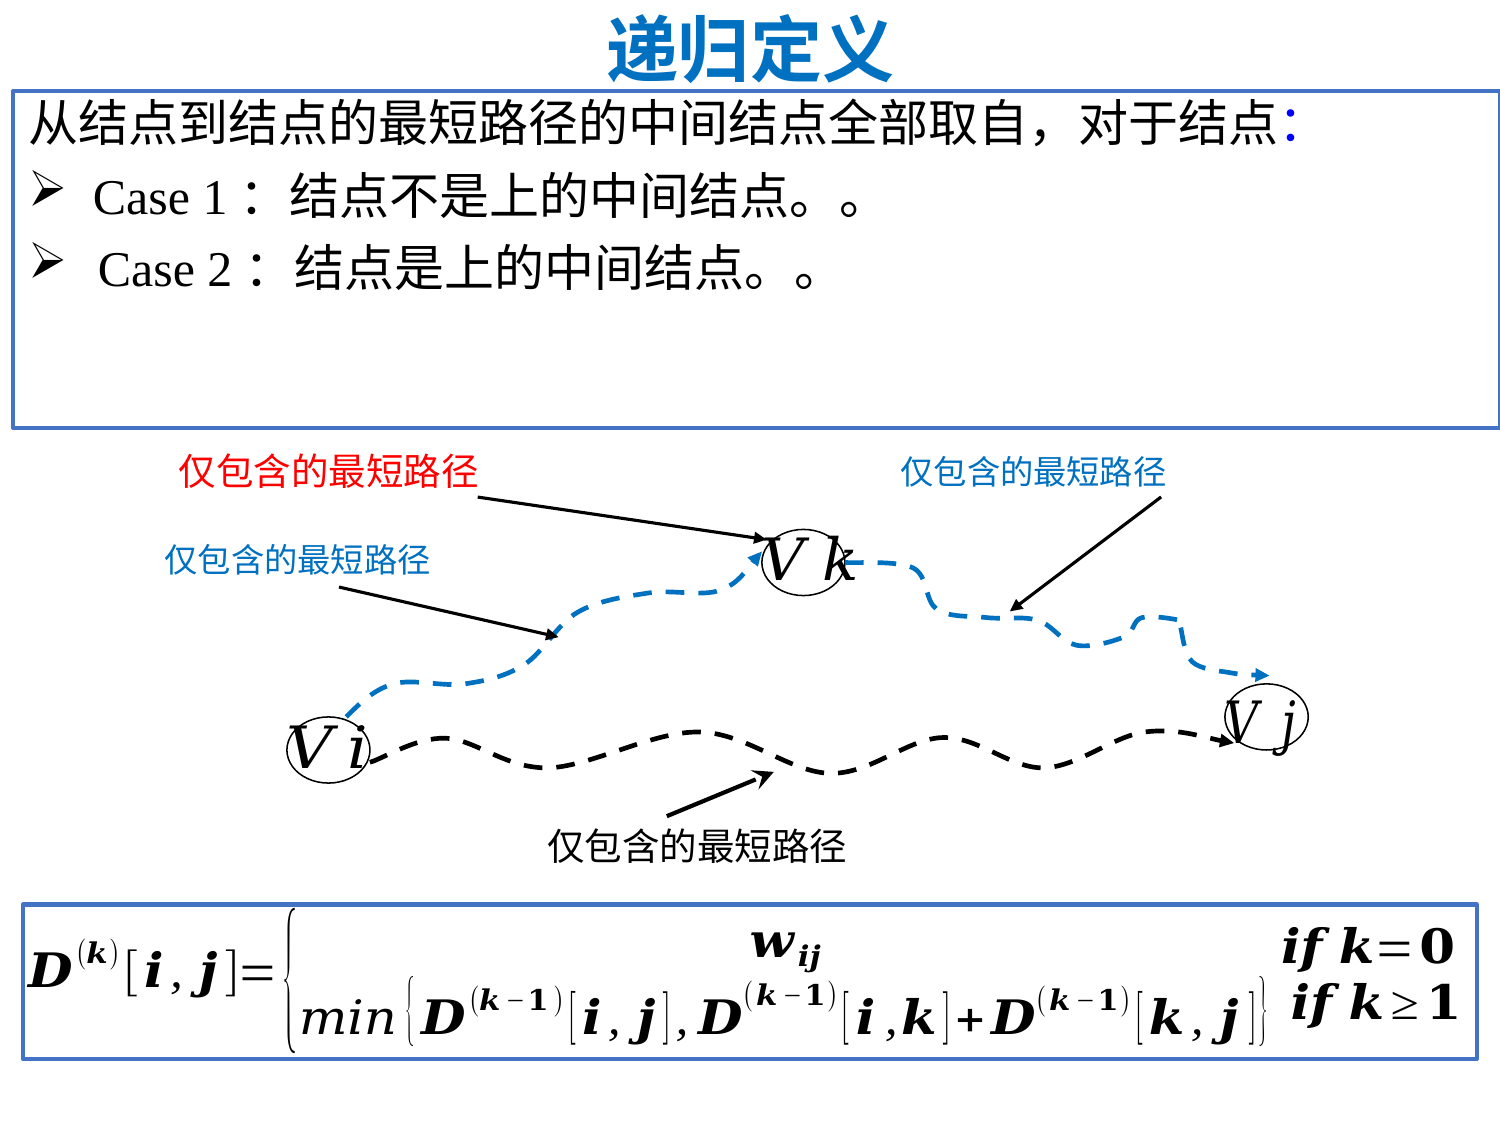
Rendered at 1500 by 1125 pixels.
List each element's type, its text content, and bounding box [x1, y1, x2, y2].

text_box [750, 770, 774, 790]
text_box [1224, 704, 1235, 739]
text_box [554, 551, 762, 634]
text_box [369, 730, 1234, 774]
title 递归定义 [0, 7, 1500, 100]
text_box [844, 562, 1270, 682]
text_box [477, 496, 767, 544]
text_box [1009, 496, 1162, 612]
text_box [833, 543, 845, 564]
text_box [761, 529, 843, 596]
text_box [339, 586, 559, 641]
text_box [346, 637, 550, 718]
text_box [1230, 683, 1309, 751]
text_box [286, 716, 370, 784]
